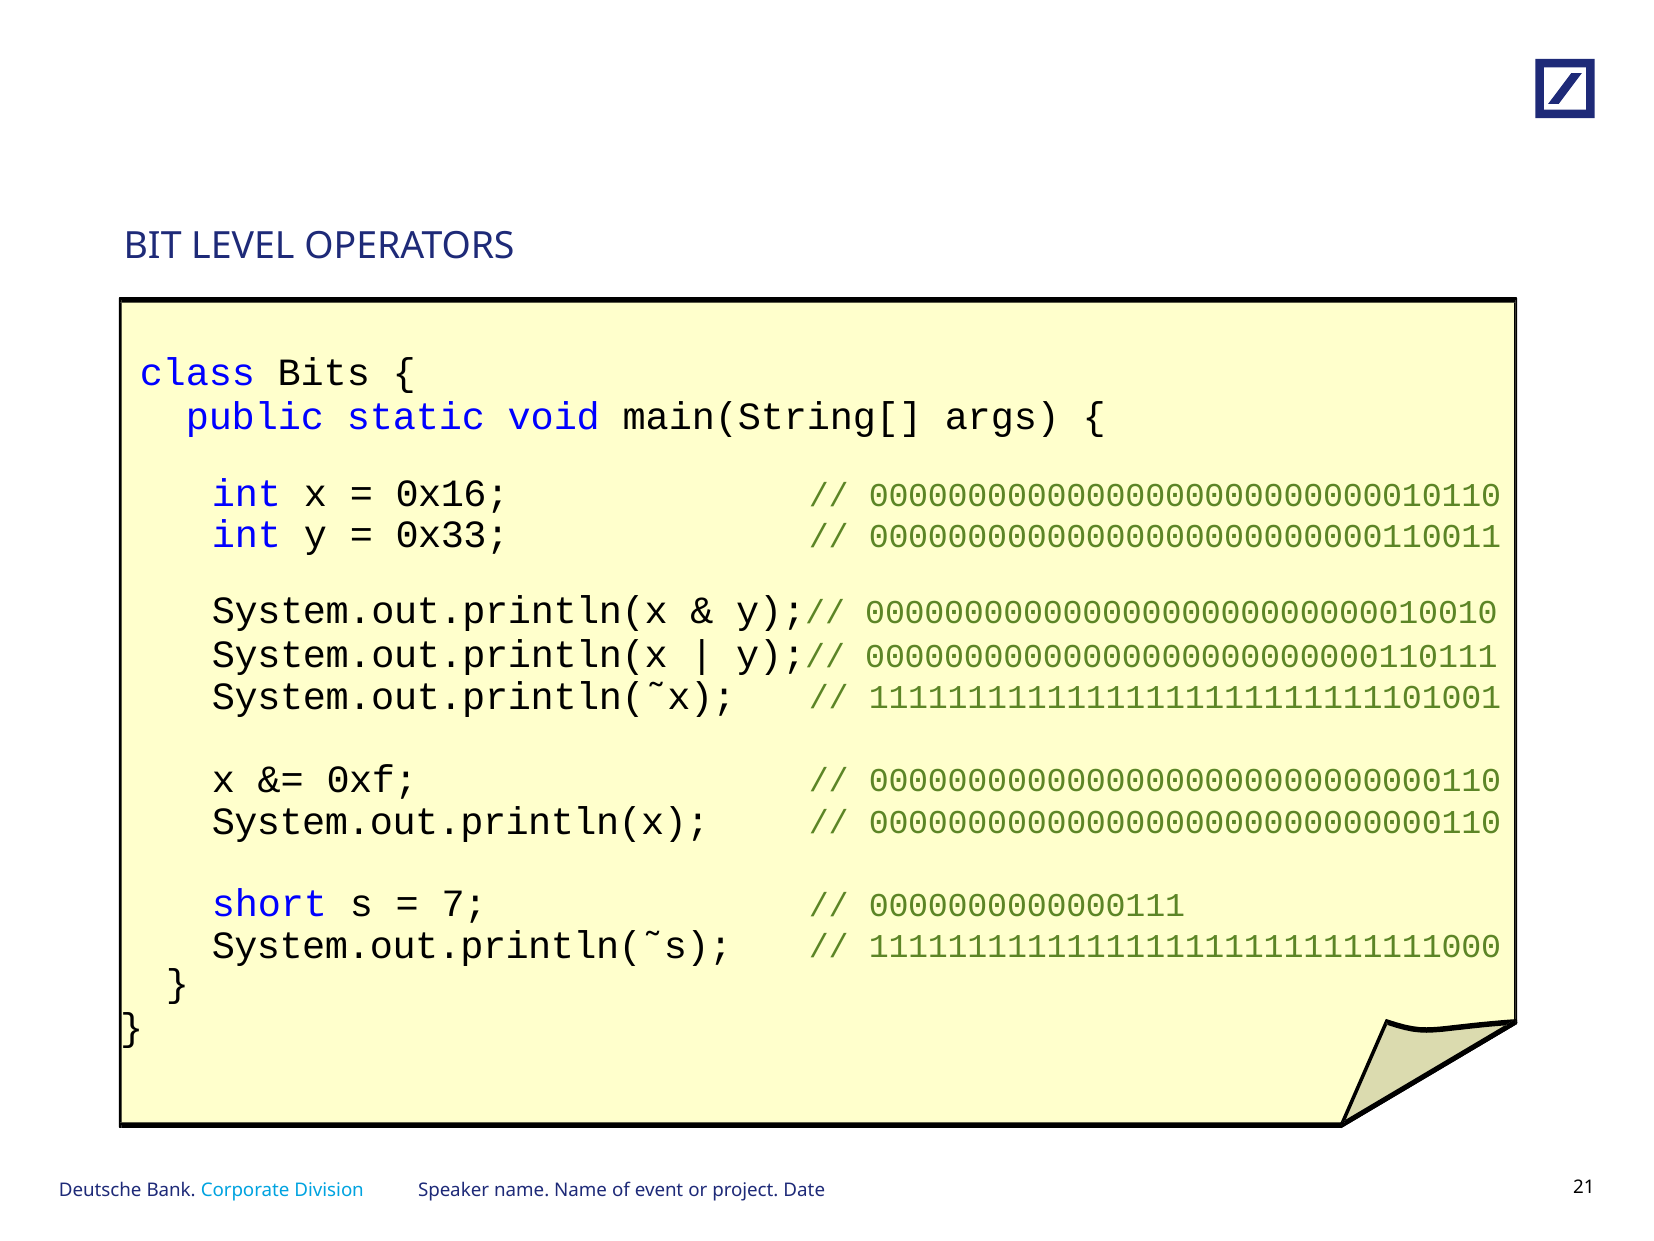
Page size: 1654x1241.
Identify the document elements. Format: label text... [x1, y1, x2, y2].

slide_number 20 [1535, 1181, 1595, 1211]
footer Speaker name. Name of event or project. Date [418, 1181, 1228, 1211]
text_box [117, 585, 1511, 1051]
title BIT LEVEL OPERATORS [123, 225, 1545, 318]
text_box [118, 296, 1518, 1129]
